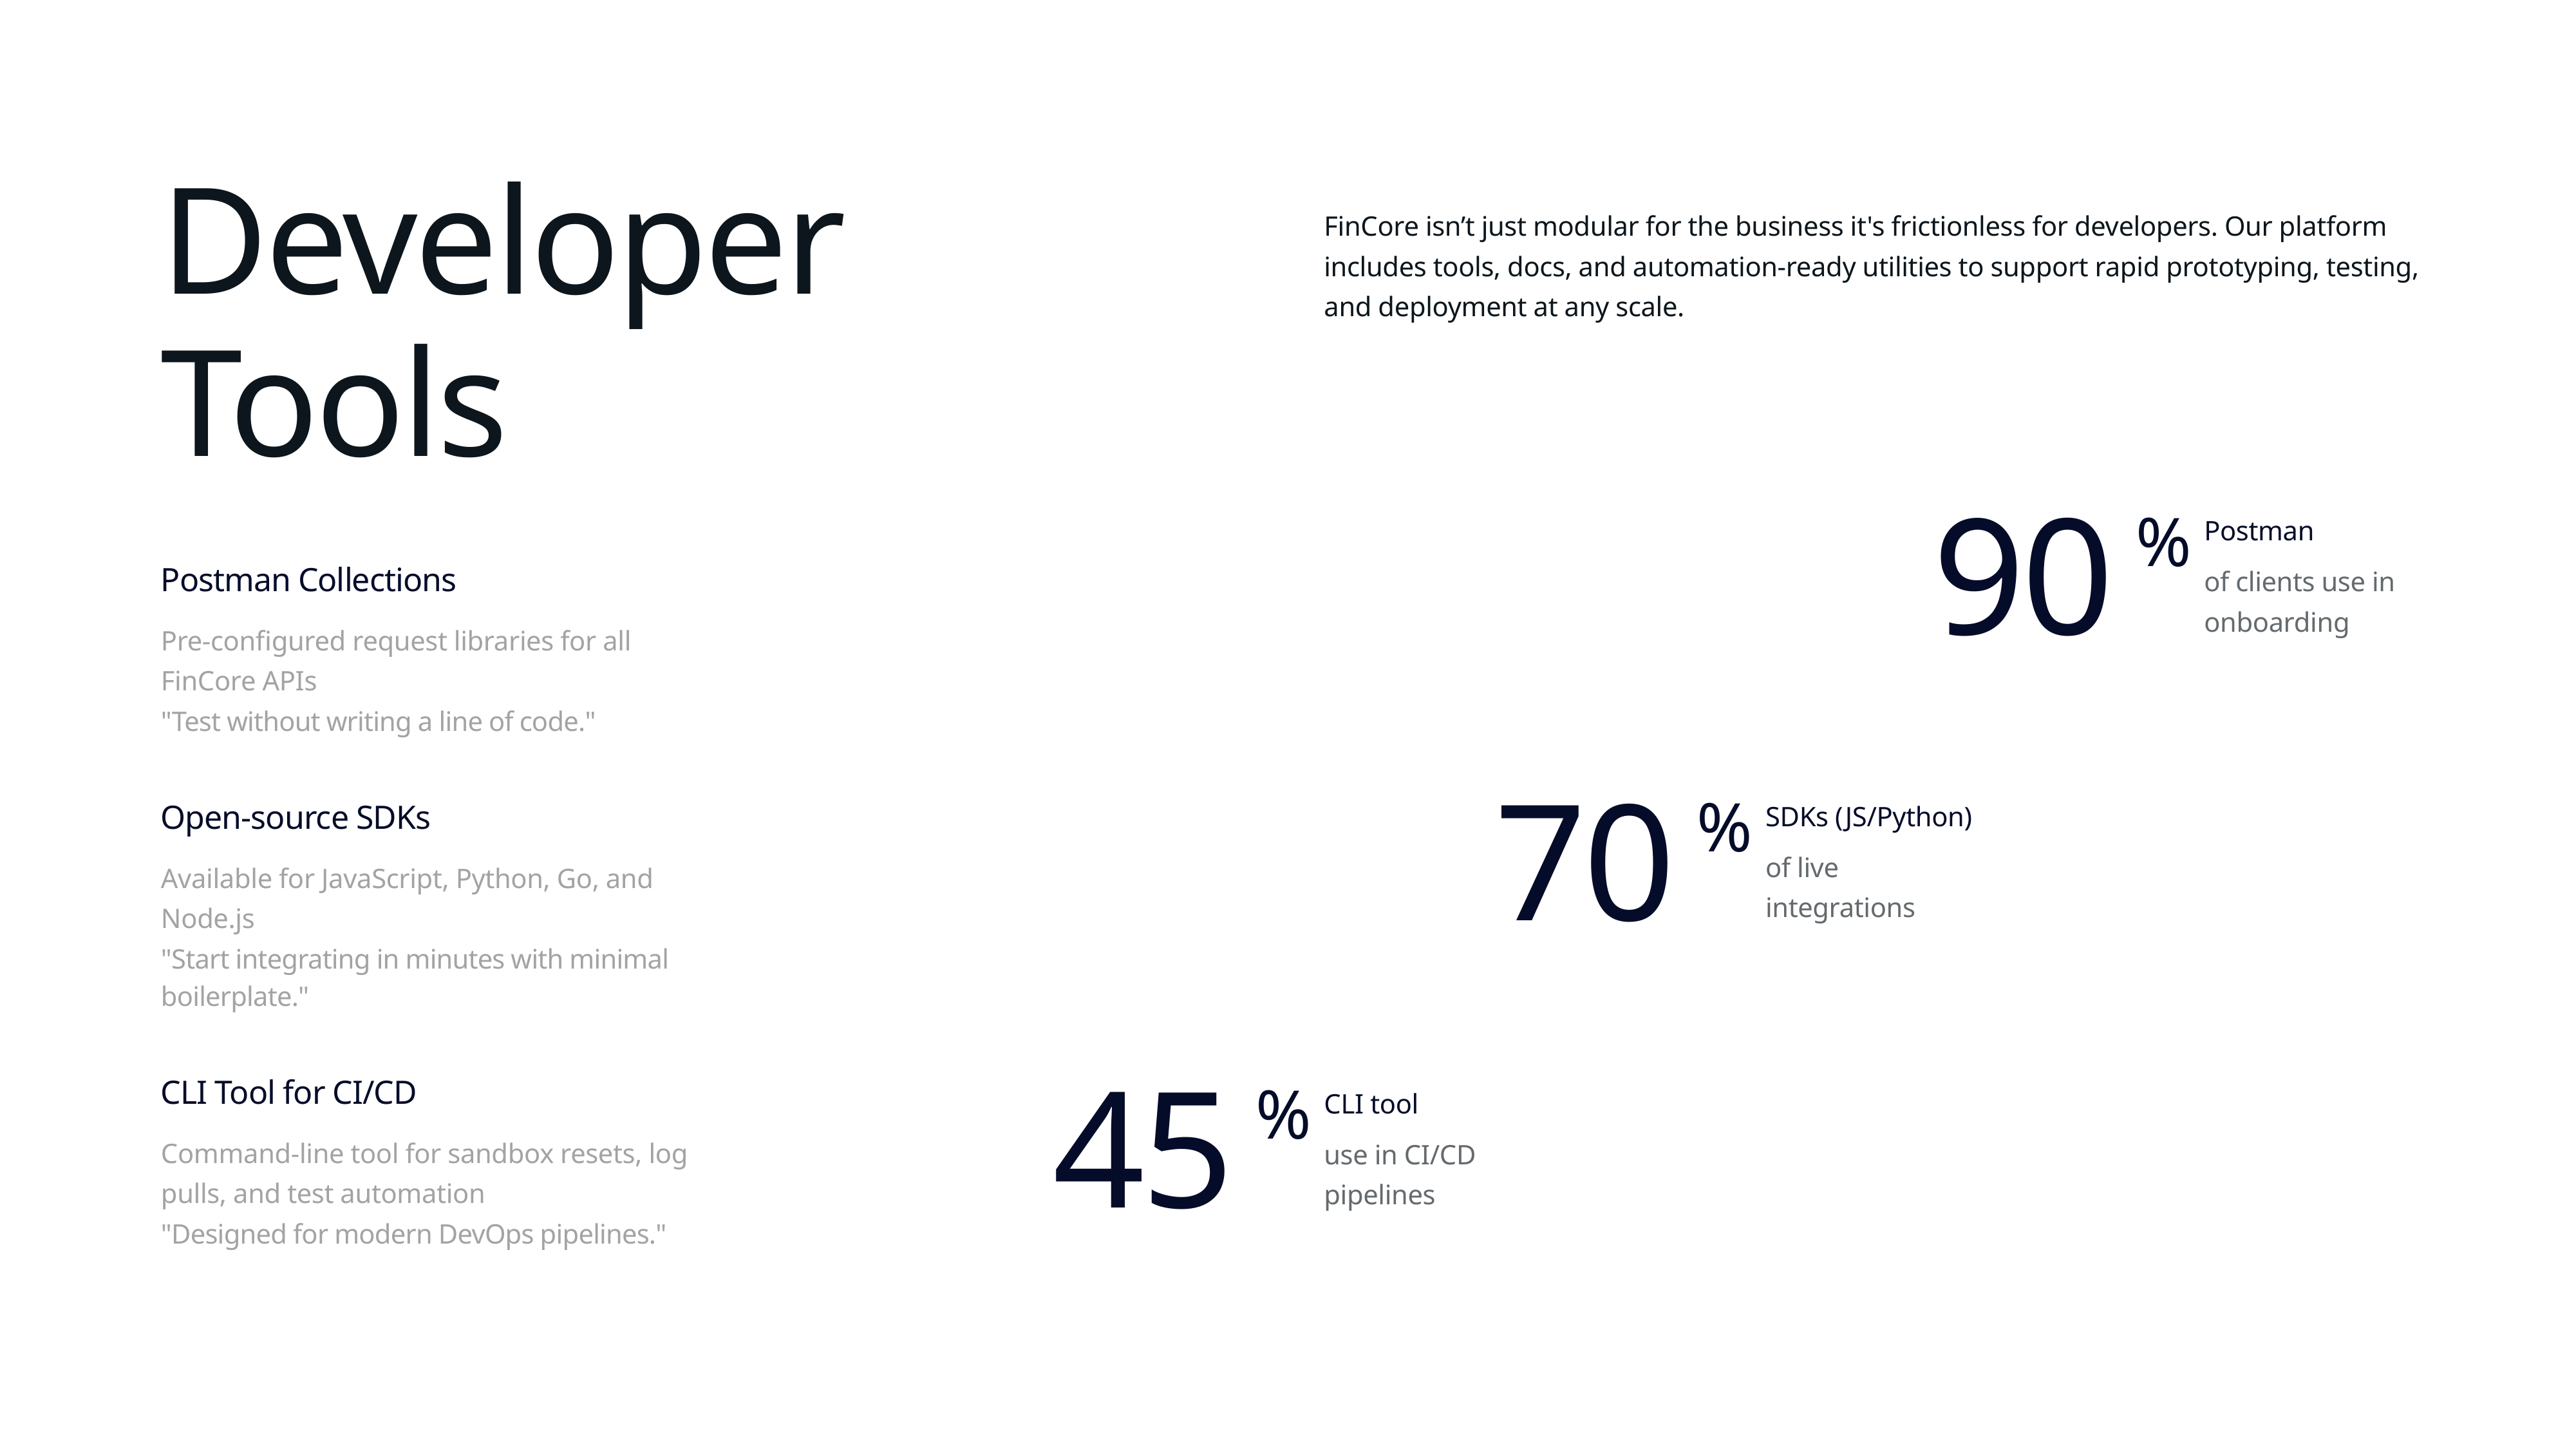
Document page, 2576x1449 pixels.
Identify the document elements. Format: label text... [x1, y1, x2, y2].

text_box Pre-configured request libraries for all FinCore APIs [161, 616, 713, 706]
text_box 70 [1494, 775, 1740, 1007]
text_box "Start integrating in minutes with minimal boilerplate." [161, 936, 713, 1021]
text_box CLI tool [1324, 1078, 1430, 1128]
text_box Available for JavaScript, Python, Go, and Node.js [161, 853, 713, 936]
text_box % [1697, 791, 1774, 888]
text_box Developer Tools [161, 160, 1038, 535]
text_box Command-line tool for sandbox resets, log pulls, and test automation [161, 1128, 713, 1211]
text_box Open-source SDKs [160, 790, 456, 847]
text_box Postman [2204, 506, 2325, 555]
text_box 90 [1933, 489, 2191, 721]
text_box 45 [1053, 1062, 1310, 1294]
text_box "Test without writing a line of code." [161, 699, 645, 746]
text_box % [2136, 506, 2214, 602]
text_box use in CI/CD pipelines [1324, 1130, 1544, 1219]
text_box "Designed for modern DevOps pipelines." [161, 1211, 713, 1258]
text_box CLI Tool for CI/CD [160, 1065, 438, 1122]
text_box of live integrations [1765, 842, 1985, 933]
text_box Postman Collections [161, 553, 476, 609]
text_box % [1255, 1078, 1333, 1175]
text_box SDKs (JS/Python) [1765, 791, 2000, 841]
text_box FinCore isn’t just modular for the business it's frictionless for developers. Our platform includes tools, docs, and automation-ready utilities to support rapid prototyping, testing, and deployment at any scale. [1324, 201, 2424, 331]
text_box of clients use in onboarding [2204, 556, 2424, 647]
